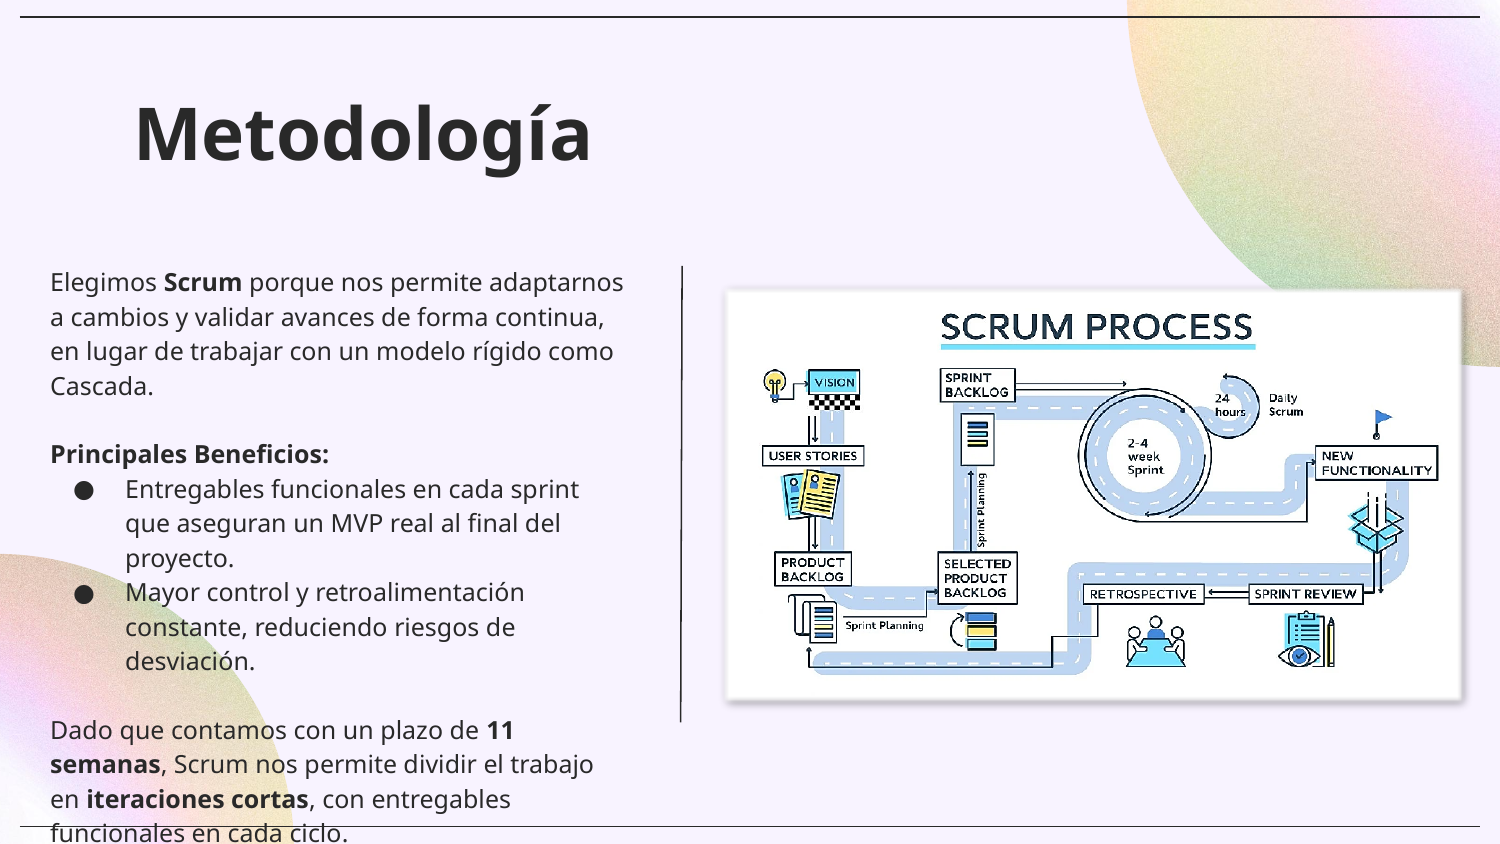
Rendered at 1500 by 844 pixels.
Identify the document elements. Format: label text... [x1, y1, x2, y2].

list Elegimos Scrum porque nos permite adaptarnos a cambios y validar avances de forma continua, en lugar de trabajar con un modelo rígido como Cascada. Principales Beneficios: Entregables funcionales en cada sprint que aseguran un MVP real al final del proyecto. Mayor control y retroalimentación constante, reduciendo riesgos de desviación. Dado que contamos con un plazo de 11 semanas, Scrum nos permite dividir el trabajo en iteraciones cortas, con entregables funcionales en cada ciclo. [35, 247, 642, 771]
picture [721, 0, 1500, 704]
picture [0, 553, 295, 844]
title Metodología [118, 72, 1382, 167]
